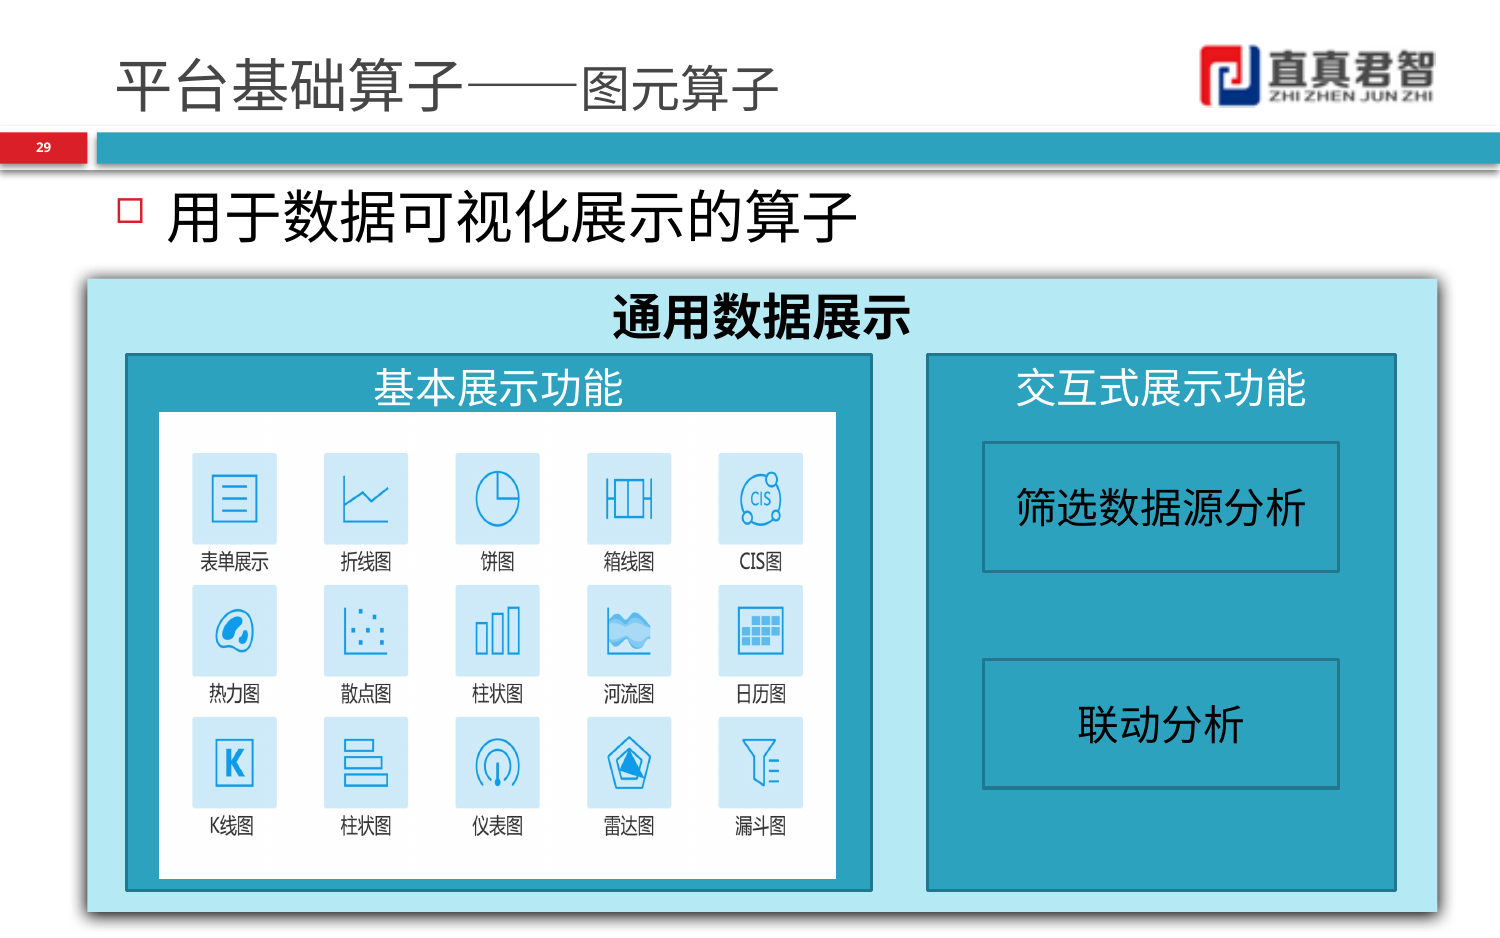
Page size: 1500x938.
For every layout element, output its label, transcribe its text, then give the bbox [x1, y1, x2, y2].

slide_number 29 [0, 131, 88, 165]
text_box 交互式展示功能 [926, 353, 1397, 892]
text_box 通用数据展示 [86, 277, 1439, 913]
list 用于数据可视化展示的算子 [99, 173, 1438, 258]
picture [159, 412, 836, 880]
text_box 筛选数据源分析 [982, 441, 1340, 573]
title 平台基础算子——图元算子 [99, 21, 1438, 127]
text_box 联动分析 [982, 658, 1340, 790]
text_box 基本展示功能 [125, 353, 873, 892]
